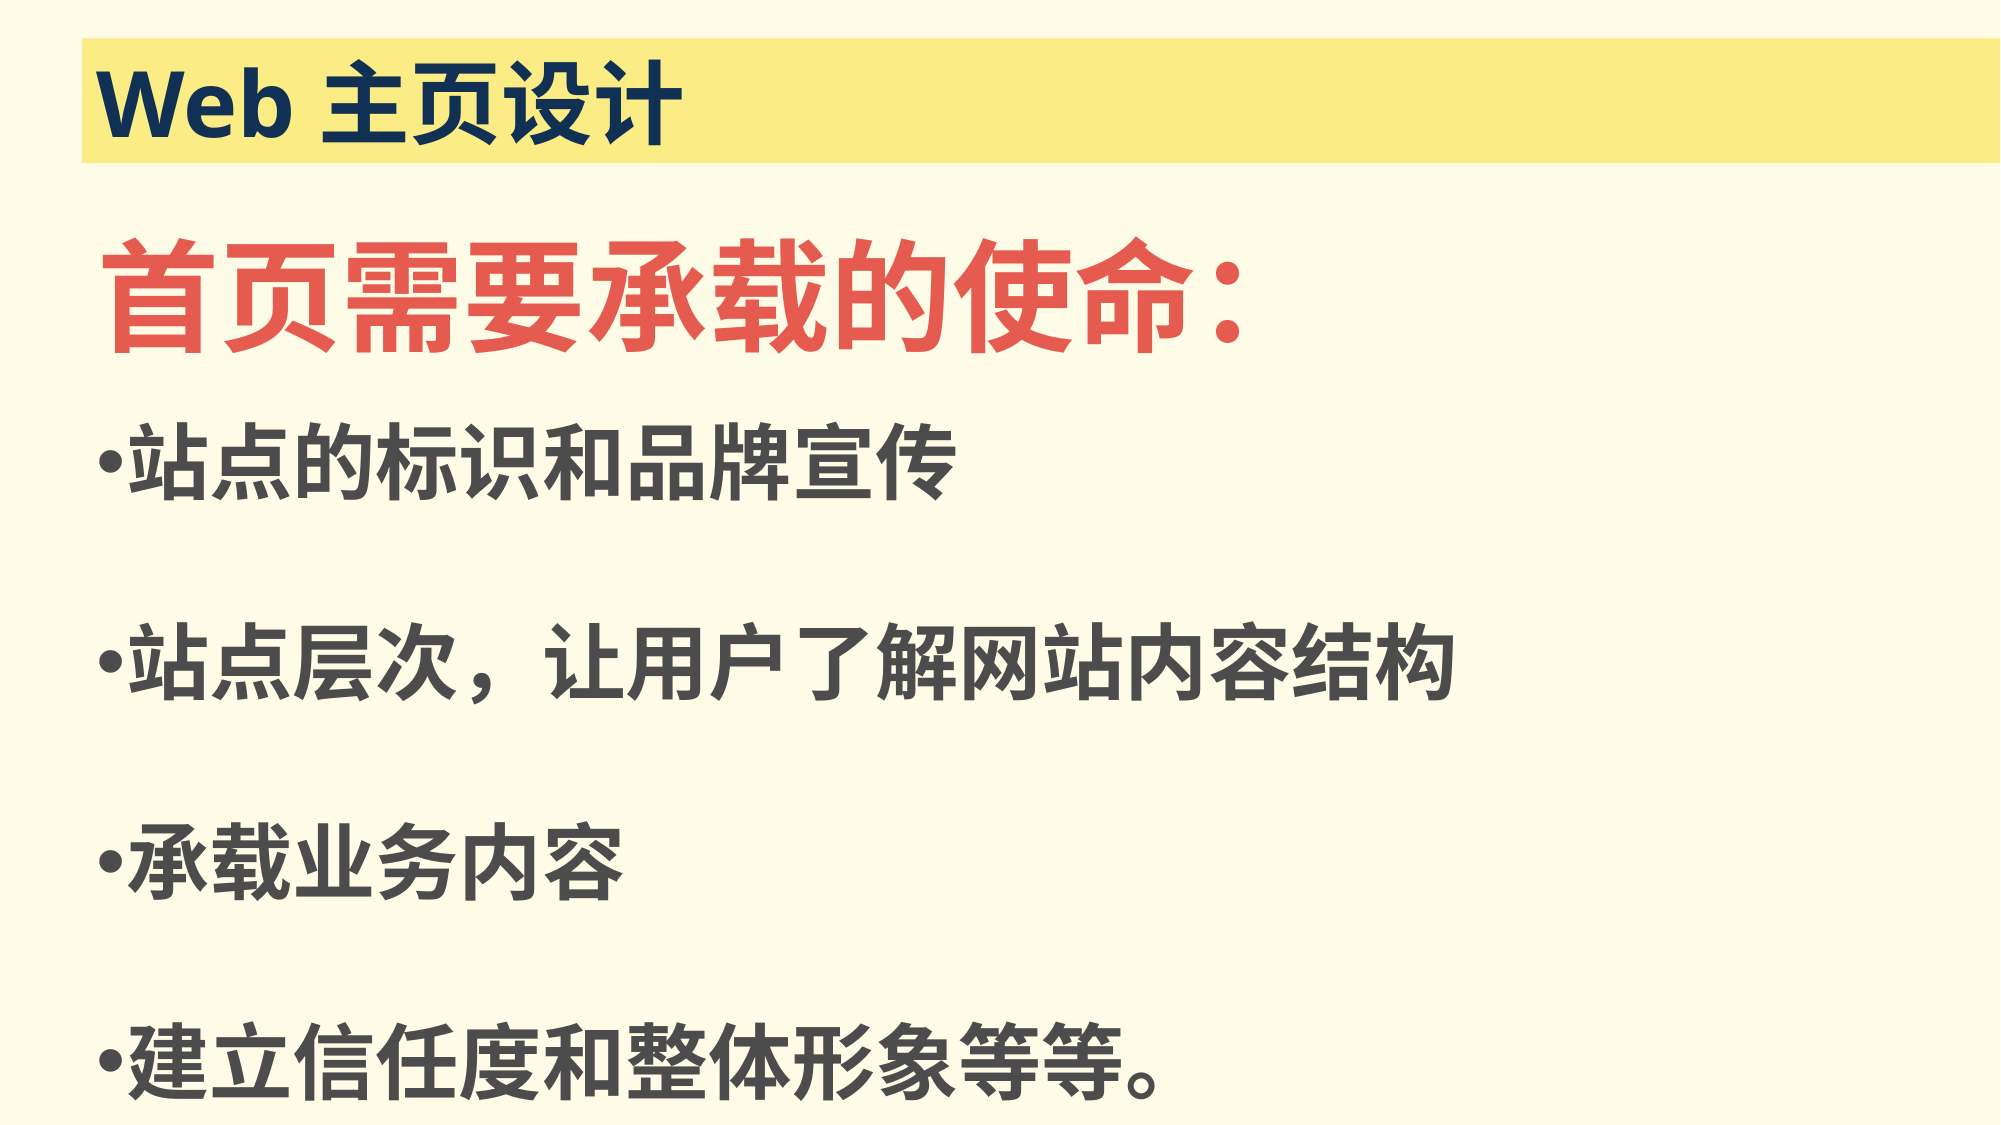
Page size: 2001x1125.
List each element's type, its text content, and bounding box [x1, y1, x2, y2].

text_box 站点的标识和品牌宣传 站点层次，让用户了解网站内容结构 承载业务内容 建立信任度和整体形象等等。 [82, 402, 1853, 1118]
text_box Web主页设计 [82, 38, 2001, 163]
text_box 首页需要承载的使命： [82, 212, 1958, 375]
